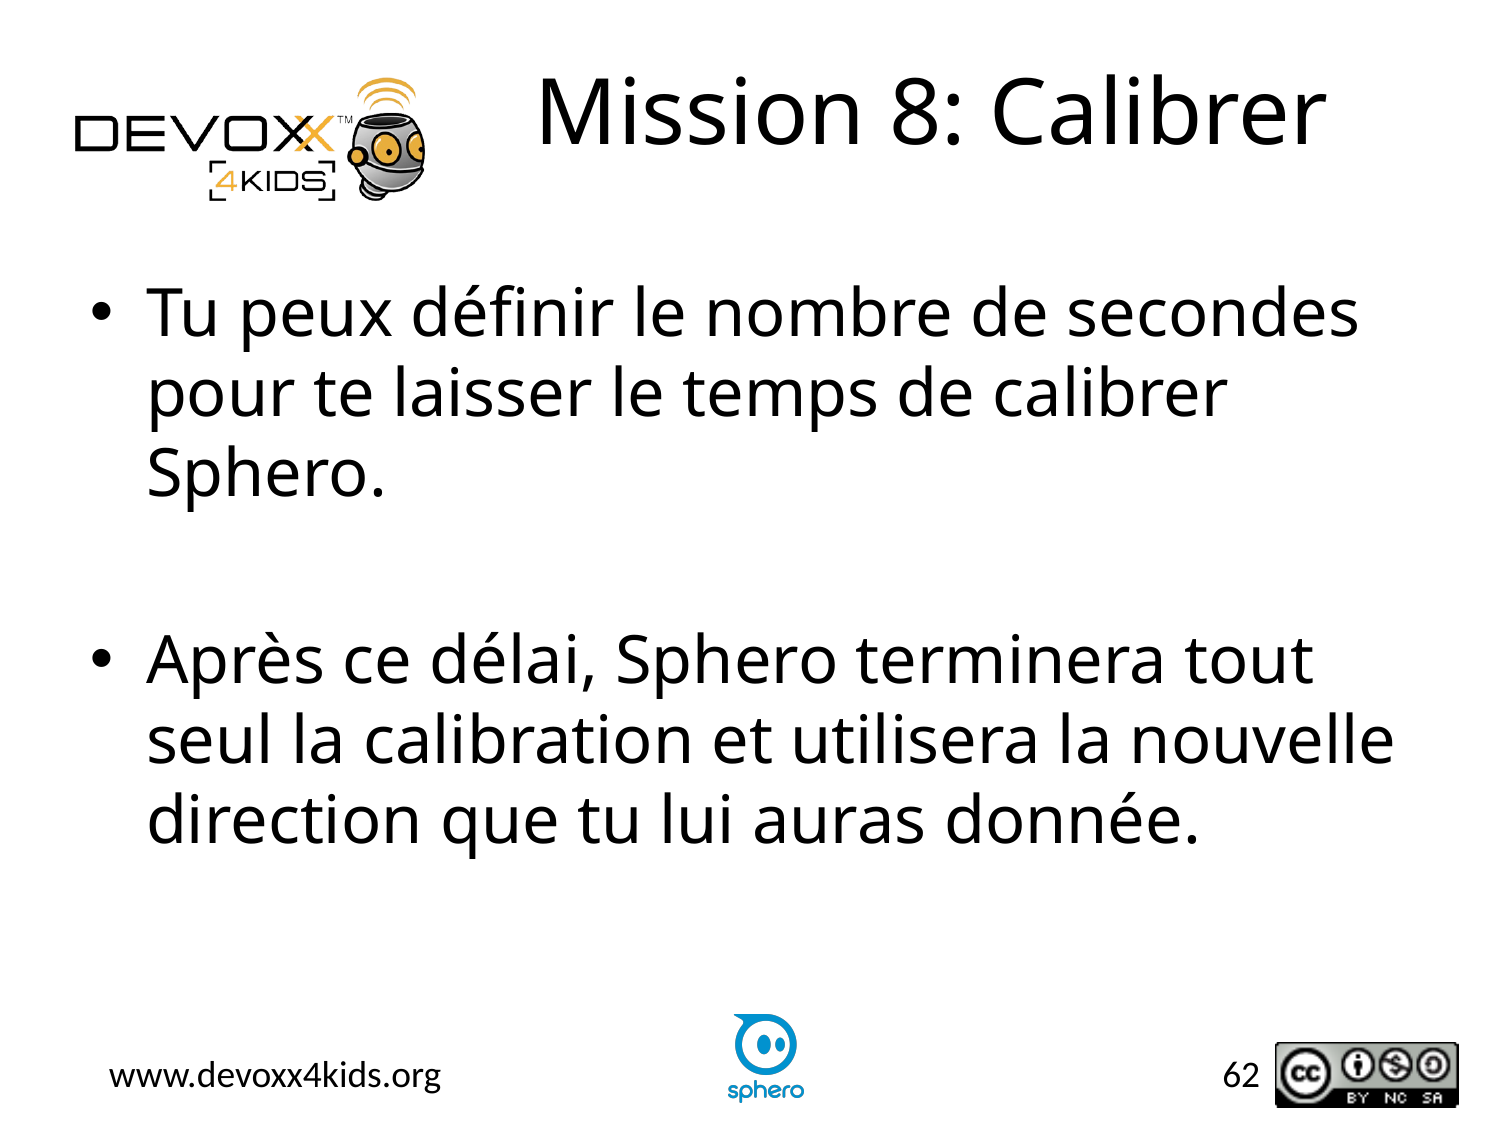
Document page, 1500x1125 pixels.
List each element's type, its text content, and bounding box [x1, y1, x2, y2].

title Mission 8: Calibrer [439, 45, 1425, 233]
picture [743, 1088, 749, 1095]
picture [794, 1088, 801, 1095]
picture [743, 1021, 789, 1068]
picture [75, 77, 425, 201]
list Tu peux définir le nombre de secondes pour te laisser le temps de calibrer Sphero. Après ce délai, Sphero terminera tout seul la calibration et utilisera la nouvelle direction que tu lui auras donnée. [75, 262, 1425, 1005]
picture [728, 1014, 804, 1103]
slide_number 62 [1074, 1042, 1275, 1103]
picture [1275, 1042, 1459, 1108]
picture [728, 1096, 739, 1103]
